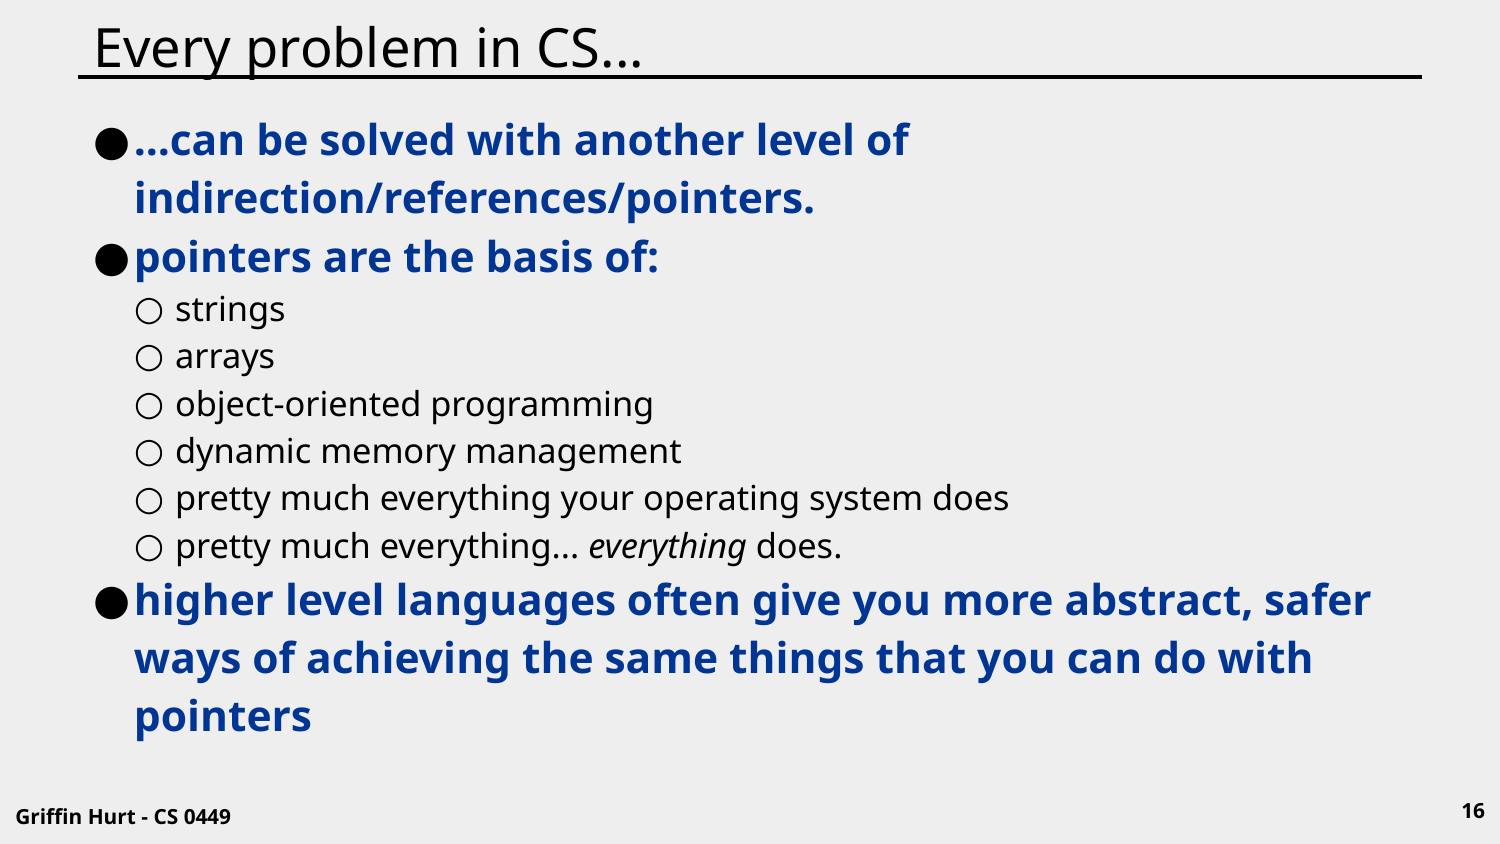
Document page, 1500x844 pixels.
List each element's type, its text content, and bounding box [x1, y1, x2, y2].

title Every problem in CS... [78, 8, 1422, 85]
list ...can be solved with another level of indirection/references/pointers. pointers are the basis of: strings arrays object-oriented programming dynamic memory management pretty much everything your operating system does pretty much everything... everything does. higher level languages often give you more abstract, safer ways of achieving the same things that you can do with pointers [78, 97, 1422, 750]
slide_number Griffin Hurt - CS 0449 [0, 779, 328, 844]
slide_number 16 [1410, 779, 1500, 844]
